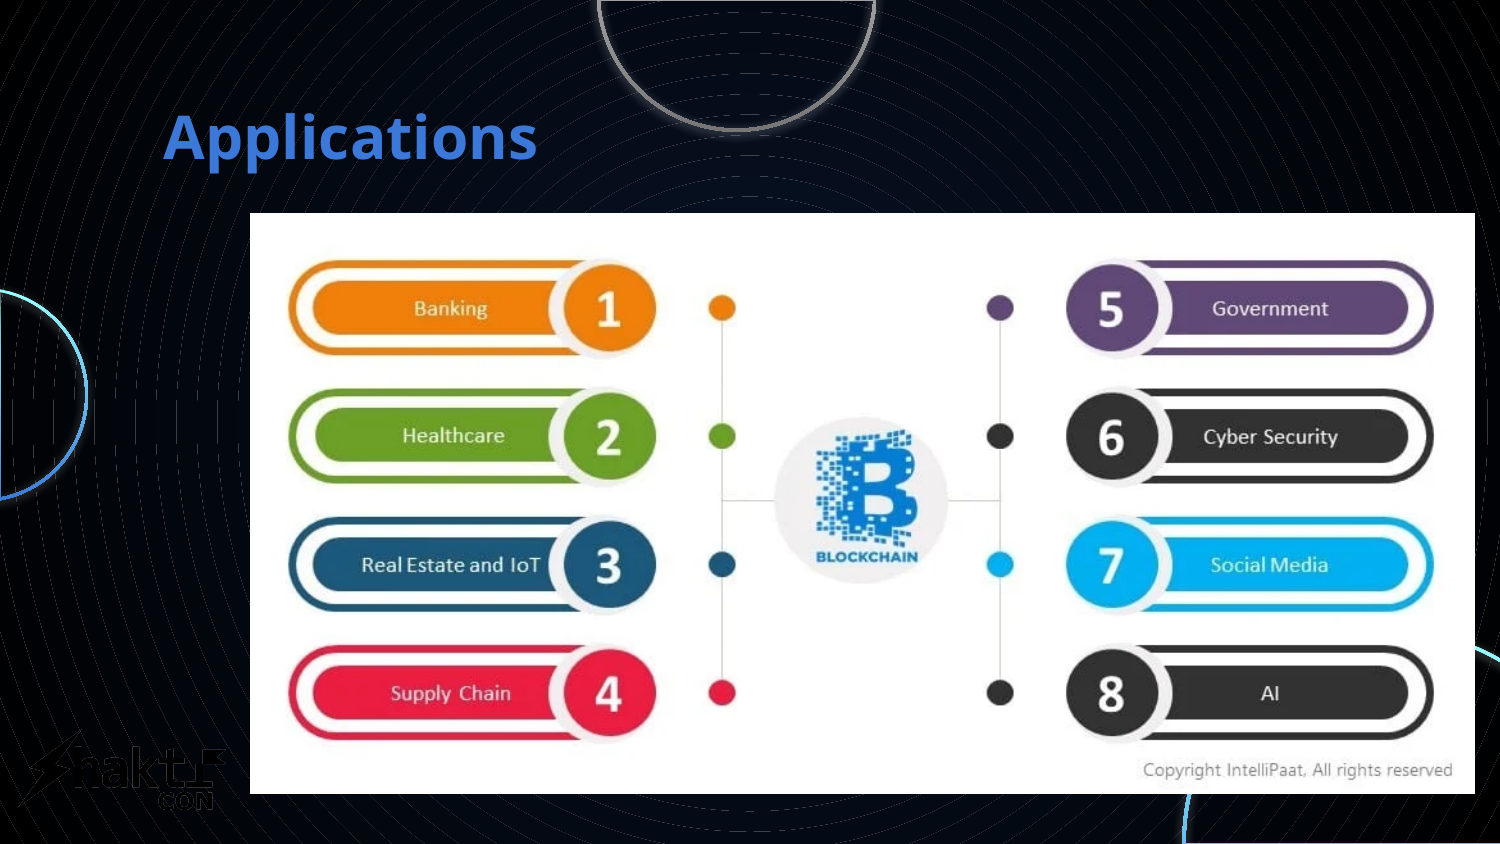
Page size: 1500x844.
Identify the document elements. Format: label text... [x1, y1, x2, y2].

picture [17, 729, 226, 817]
text_box Applications [149, 84, 1383, 188]
picture [250, 212, 1476, 794]
